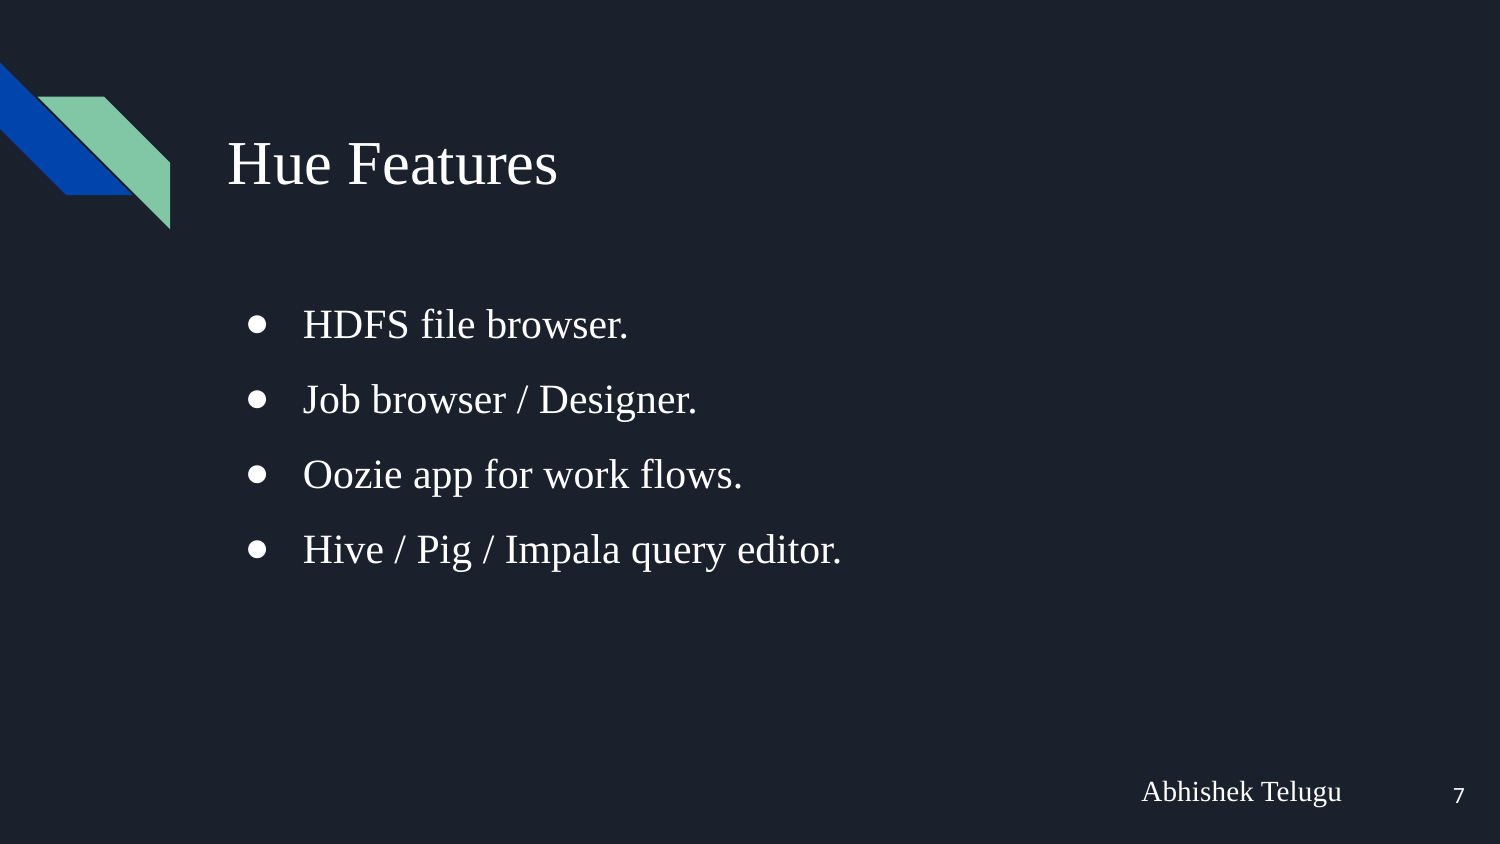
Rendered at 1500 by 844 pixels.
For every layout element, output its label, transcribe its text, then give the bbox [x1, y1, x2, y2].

list HDFS file browser. Job browser / Designer. Oozie app for work flows. Hive / Pig / Impala query editor. [212, 257, 1368, 735]
slide_number ‹#› [1389, 764, 1480, 830]
text_box Abhishek Telugu [1126, 757, 1500, 822]
title Hue Features [212, 107, 1368, 257]
